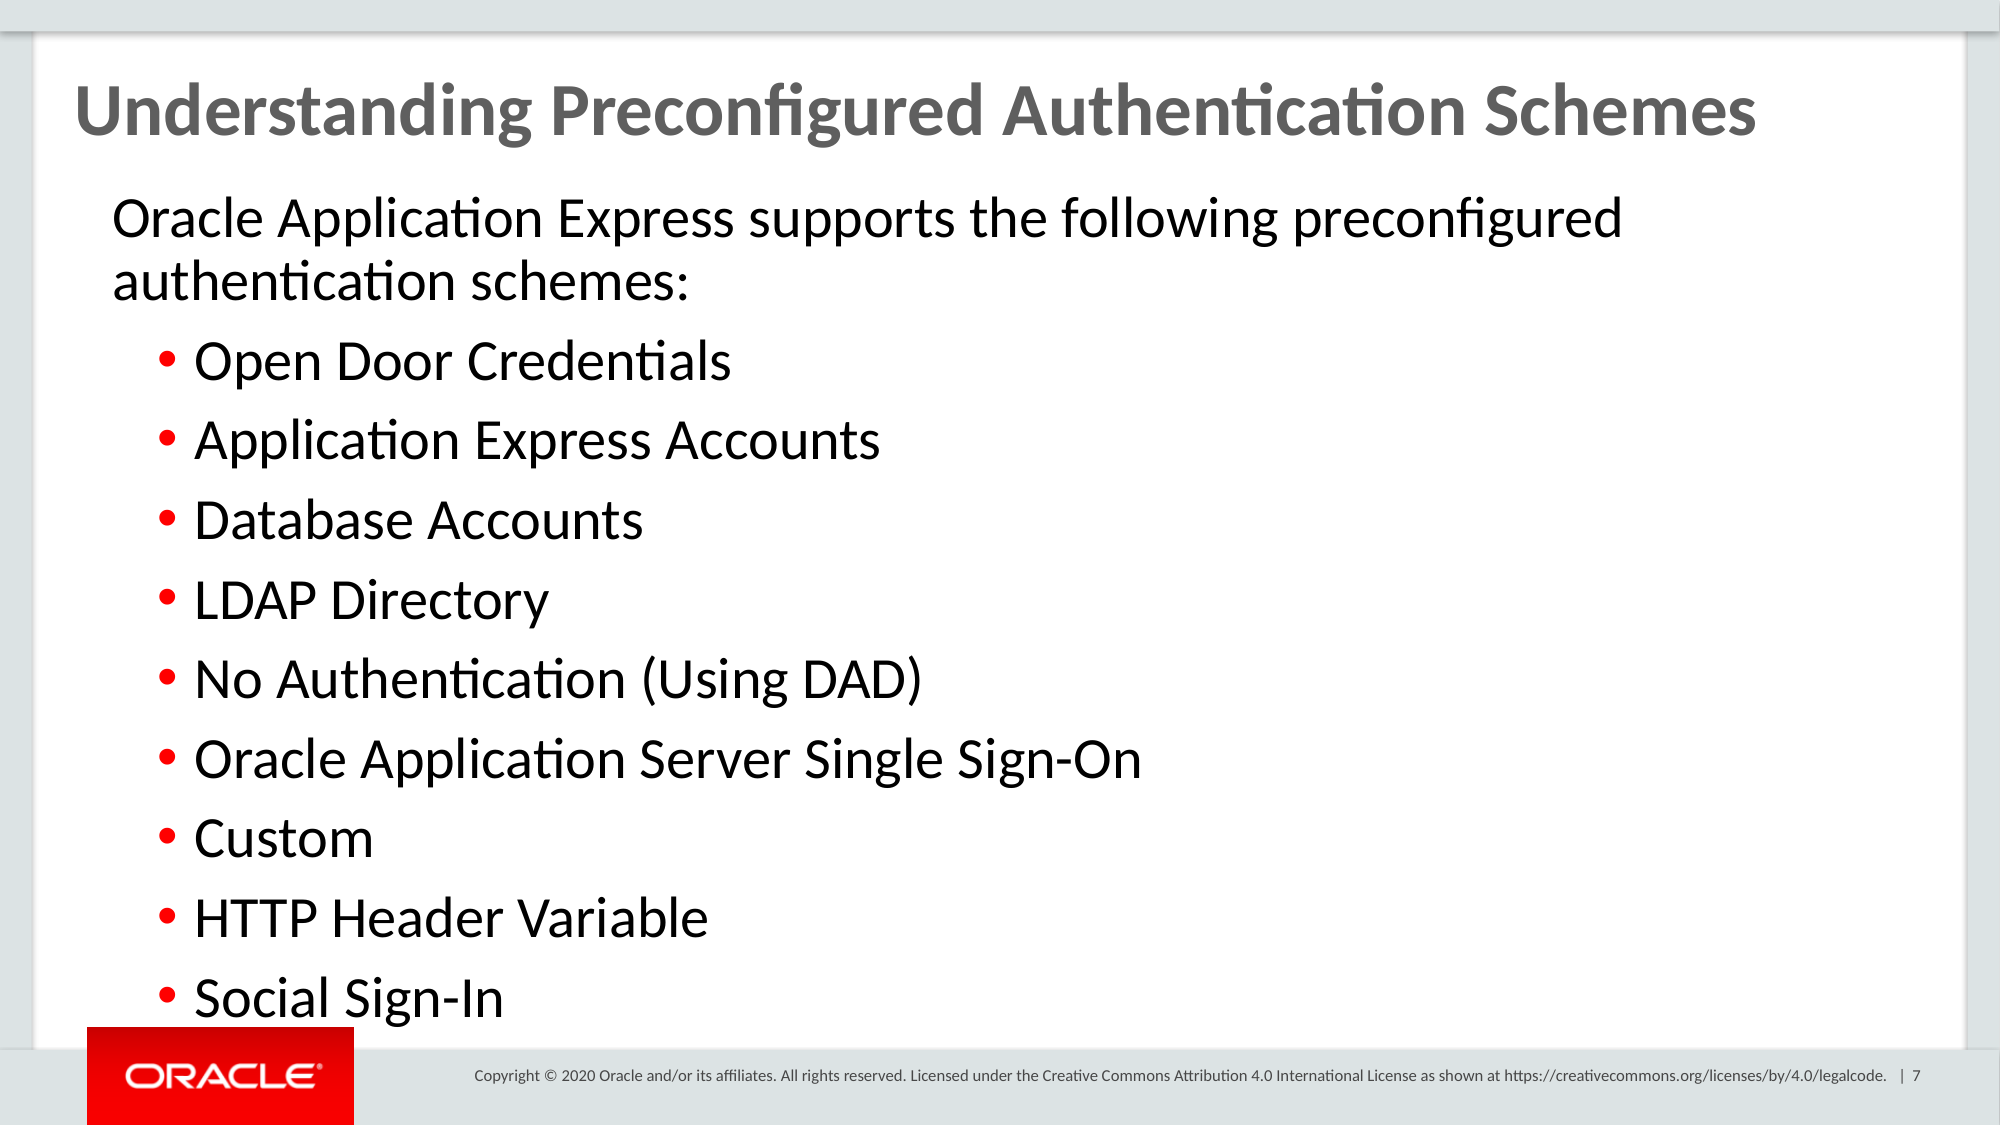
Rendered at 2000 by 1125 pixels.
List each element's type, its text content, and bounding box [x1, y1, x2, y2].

title Understanding Preconfigured Authentication Schemes [74, 66, 1913, 150]
list Oracle Application Express supports the following preconfigured authentication schemes: Open Door Credentials Application Express Accounts Database Accounts LDAP Directory No Authentication (Using DAD) Oracle Application Server Single Sign-On Custom HTTP Header Variable Social Sign-In [112, 187, 1913, 588]
picture [87, 1027, 354, 1125]
